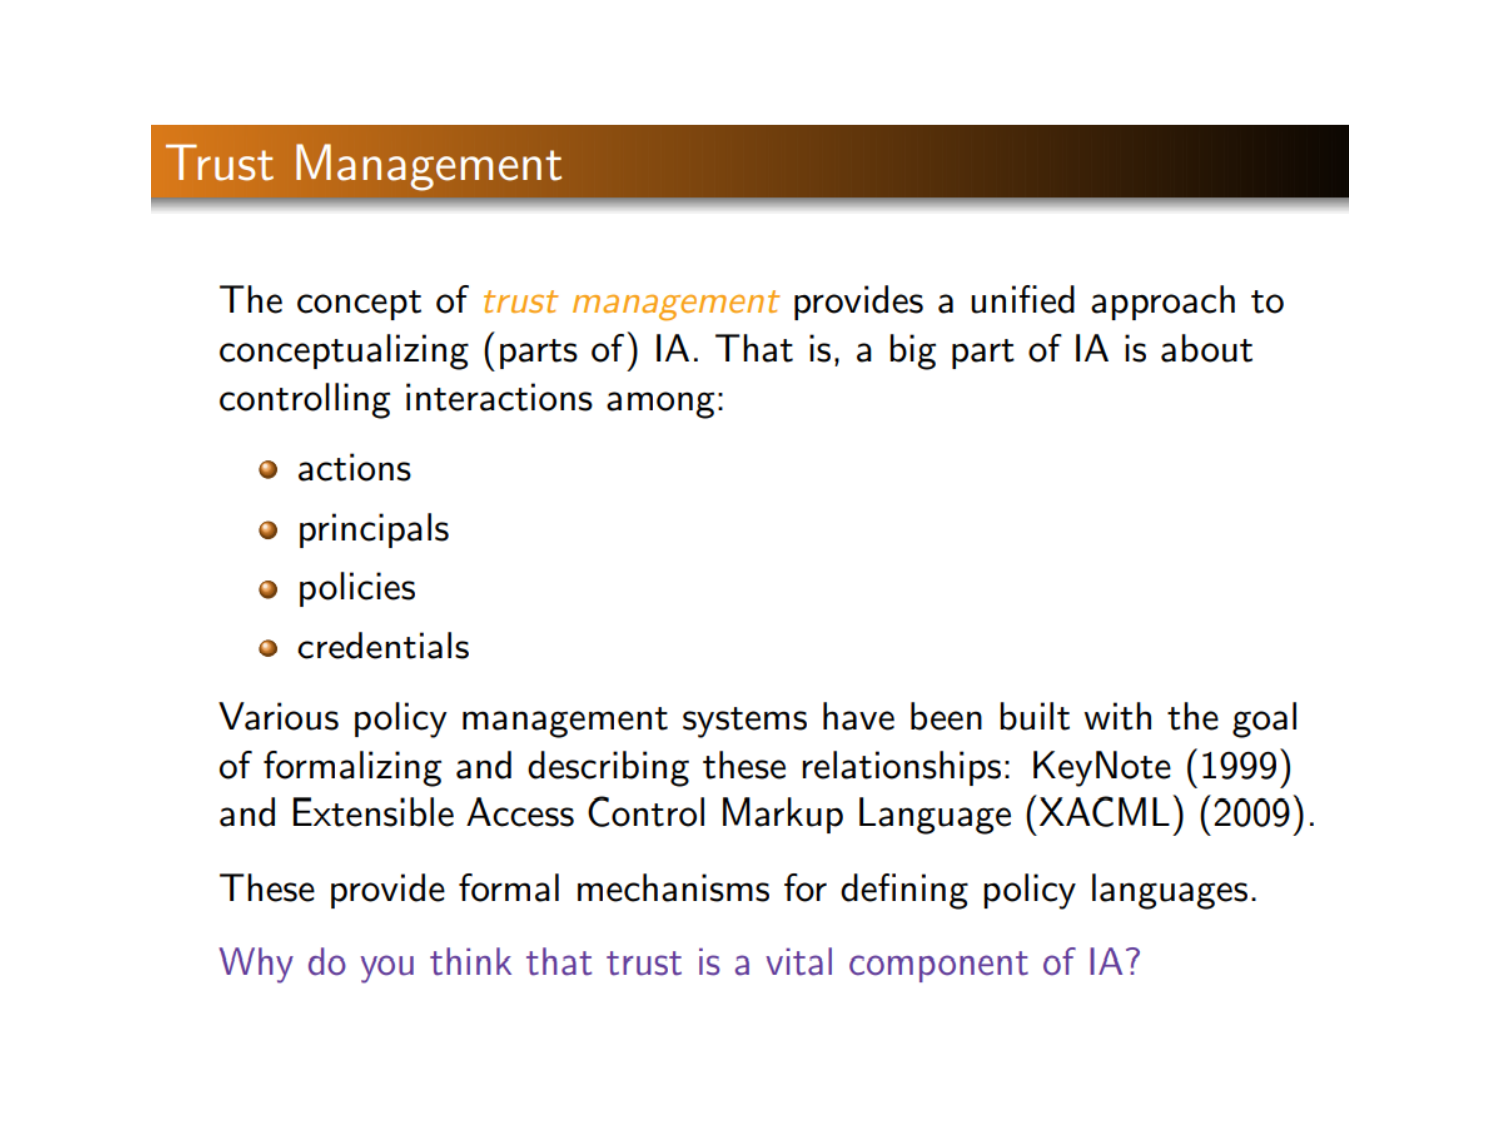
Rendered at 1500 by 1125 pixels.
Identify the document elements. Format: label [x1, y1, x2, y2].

picture [151, 120, 1349, 1005]
